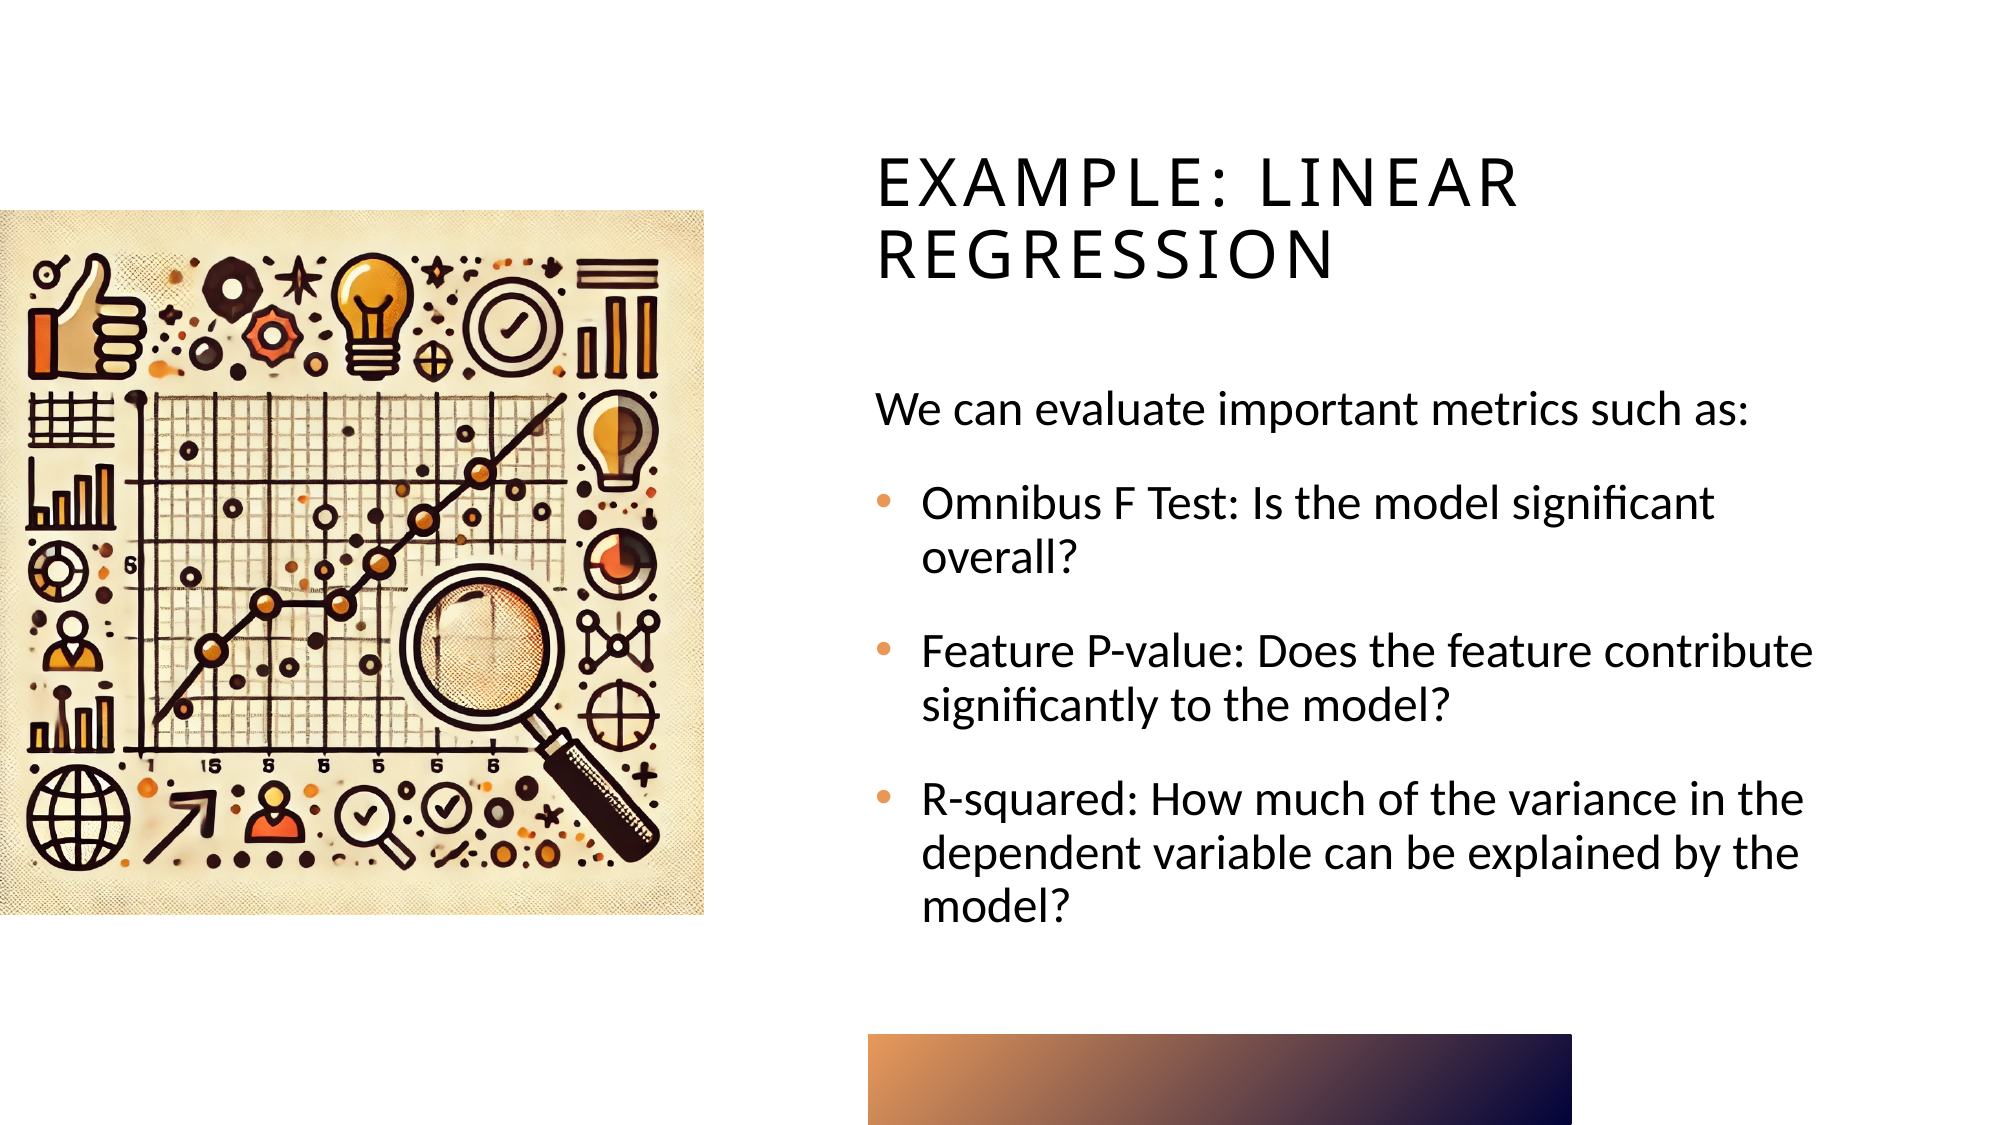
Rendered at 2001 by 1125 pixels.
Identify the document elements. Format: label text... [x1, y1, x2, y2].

title Example: Linear Regression [859, 76, 1884, 357]
list We can evaluate important metrics such as: Omnibus F Test: Is the model significant overall? Feature P-value: Does the feature contribute significantly to the model? R-squared: How much of the variance in the dependent variable can be explained by the model? [859, 375, 1884, 945]
picture [0, 210, 704, 915]
